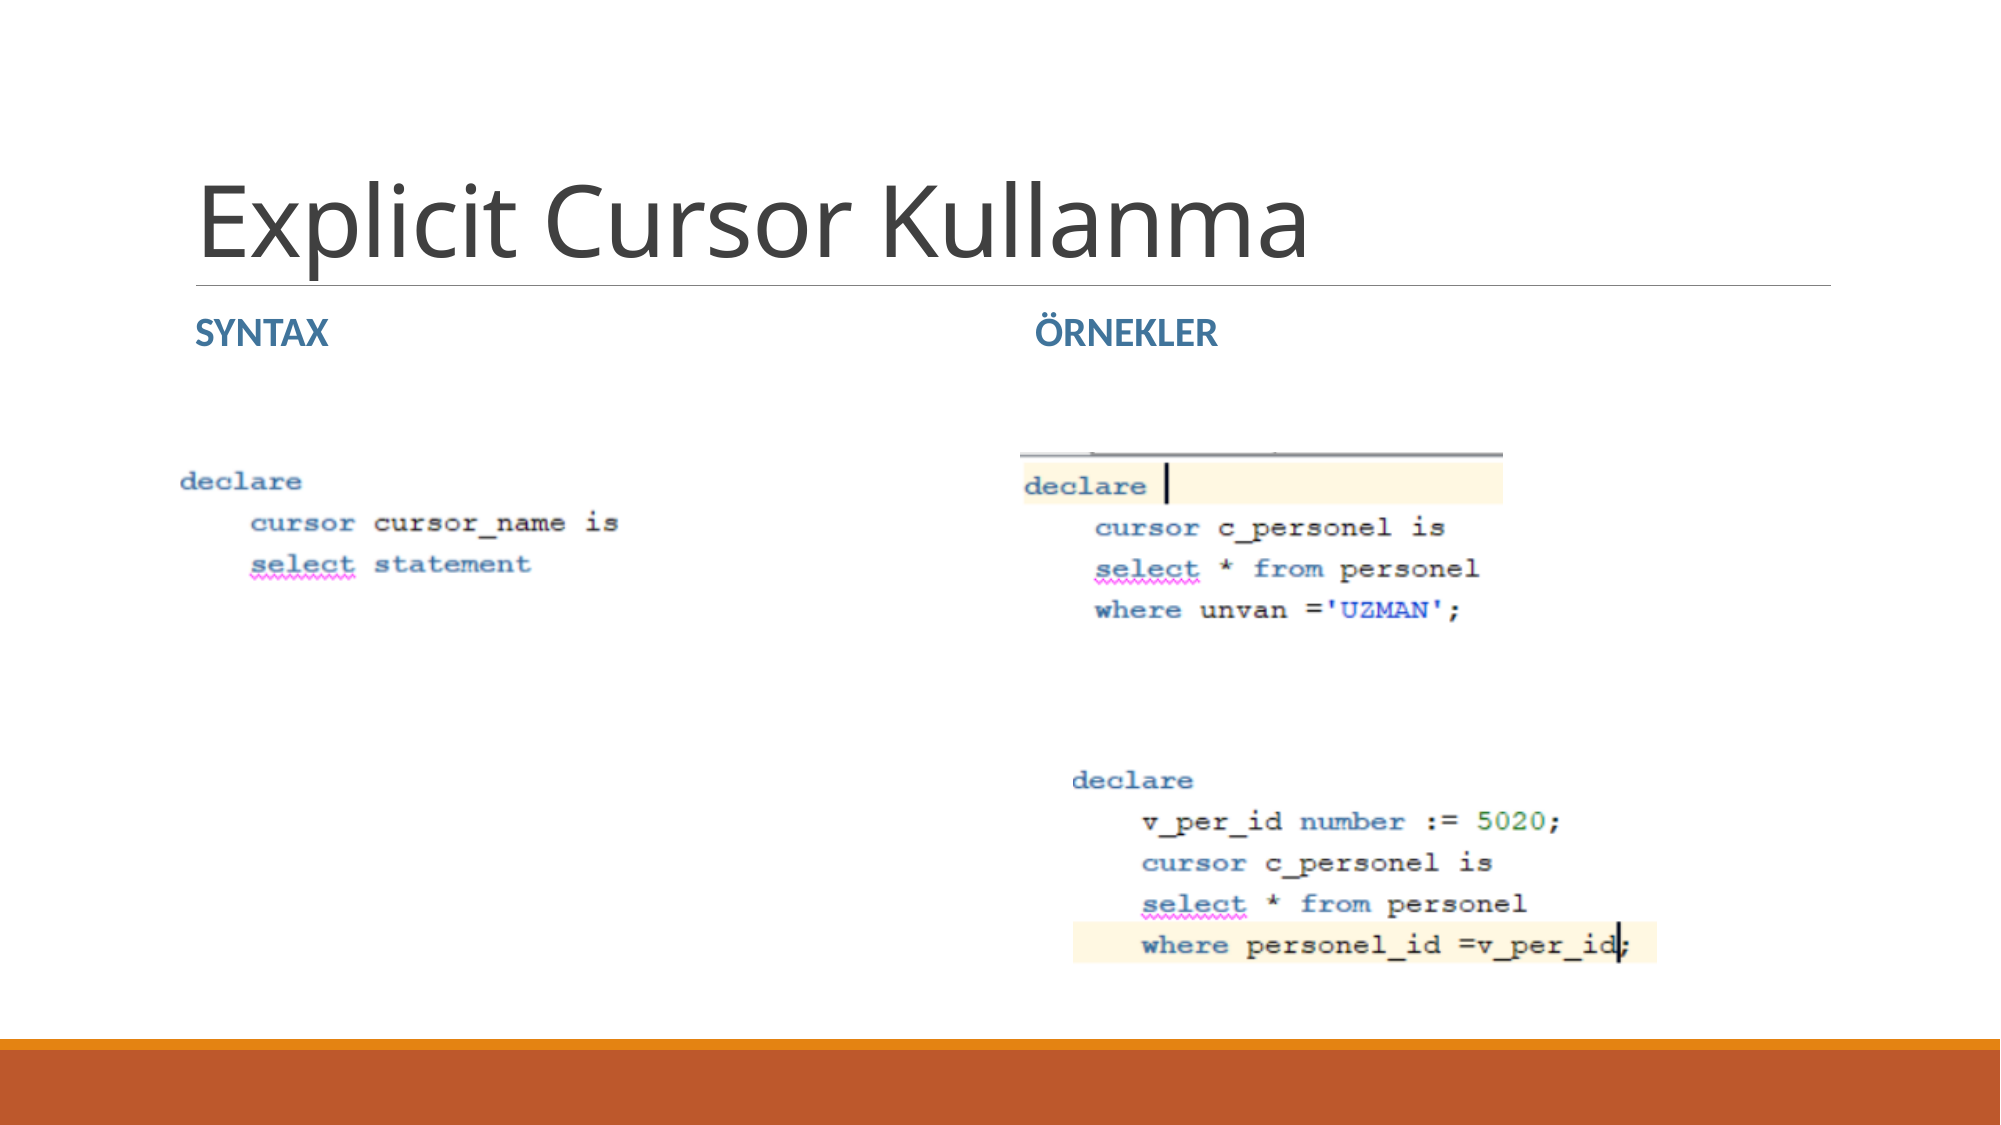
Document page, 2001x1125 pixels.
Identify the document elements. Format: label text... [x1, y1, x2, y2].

picture [179, 463, 706, 662]
picture [1019, 451, 1504, 649]
list ÖRNEKLER [1020, 302, 1830, 435]
title Explicit Cursor Kullanma [180, 47, 1830, 285]
list SYNTAX [180, 302, 990, 415]
picture [1072, 764, 1657, 1023]
